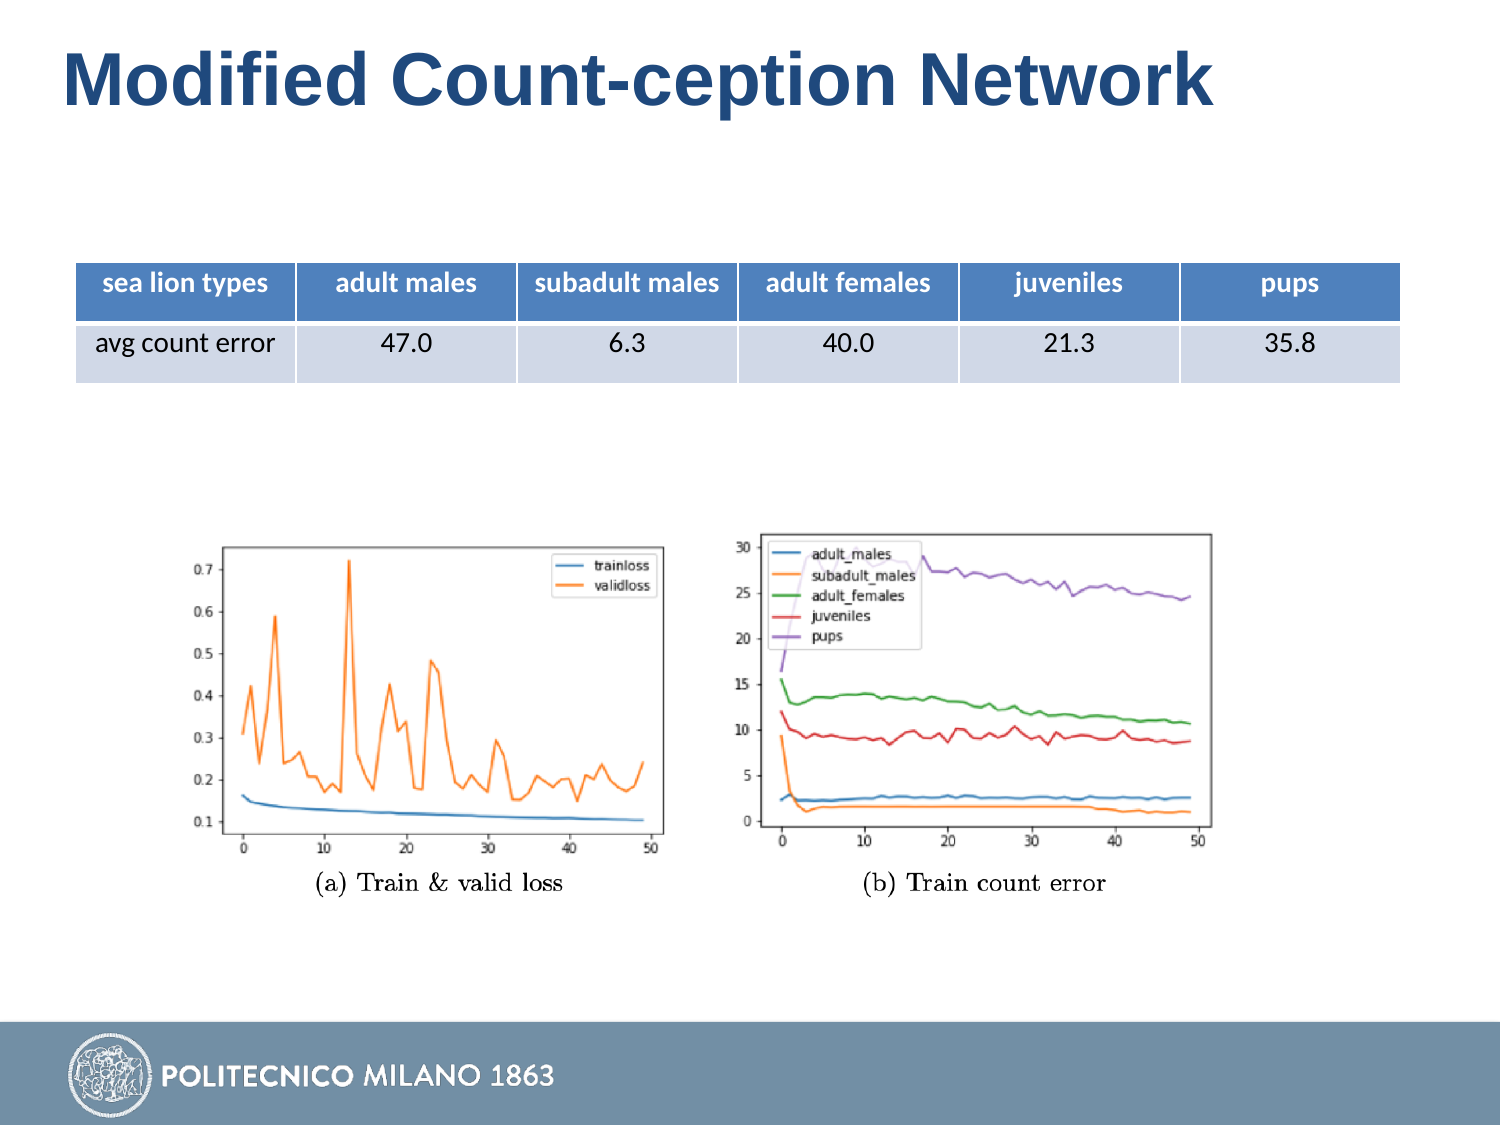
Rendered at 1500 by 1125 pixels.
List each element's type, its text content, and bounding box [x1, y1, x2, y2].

table_cell 47.0 [297, 326, 516, 383]
table_cell 40.0 [739, 326, 958, 383]
table_header adult males [297, 263, 516, 321]
table_header juveniles [960, 263, 1179, 321]
table_header pups [1181, 263, 1400, 321]
picture [62, 1027, 561, 1122]
table_header subadult males [518, 263, 737, 321]
table_cell 6.3 [518, 326, 737, 383]
title Modified Count-ception Network [47, 22, 1455, 161]
picture [157, 514, 1256, 915]
table_cell 35.8 [1181, 326, 1400, 383]
list [75, 262, 1441, 1005]
table_cell 21.3 [960, 326, 1179, 383]
table_cell avg count error [76, 326, 295, 383]
table_header sea lion types [76, 263, 295, 321]
table_header adult females [739, 263, 958, 321]
